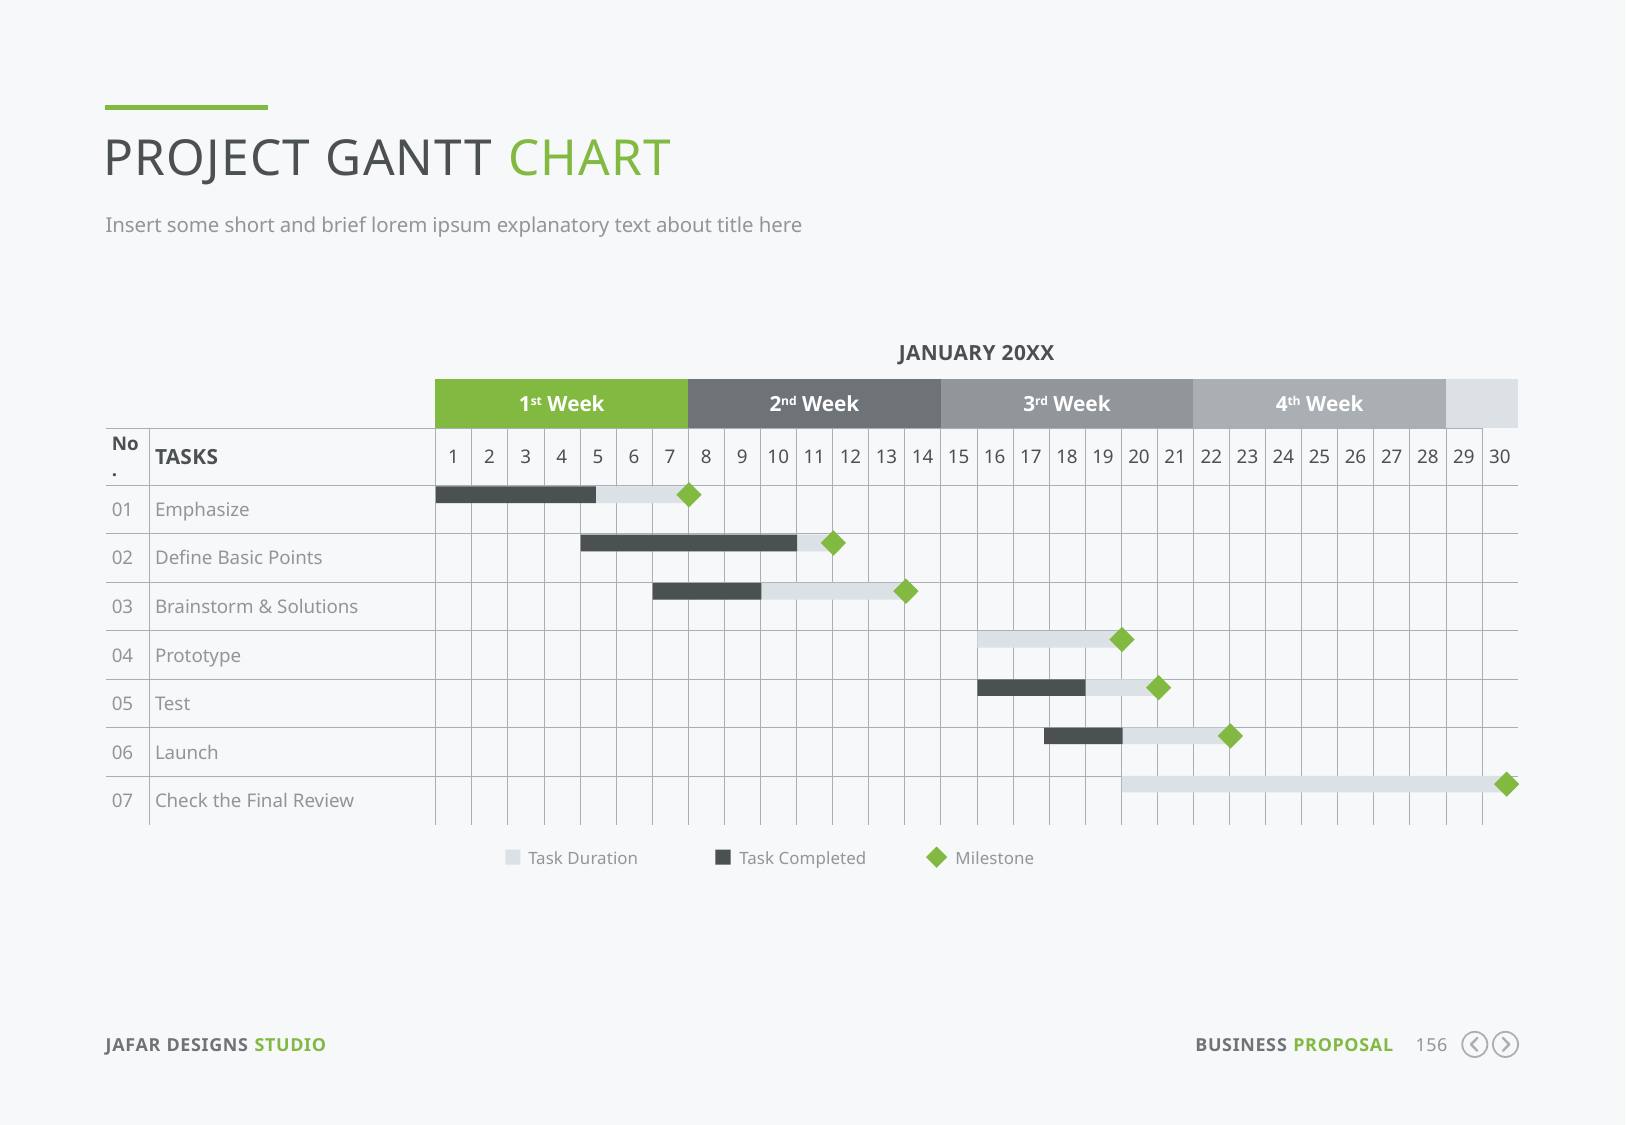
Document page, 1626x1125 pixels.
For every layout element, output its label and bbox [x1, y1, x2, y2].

table_cell [1302, 728, 1337, 775]
table_cell [106, 680, 149, 727]
table_cell [581, 680, 616, 727]
table_cell [941, 486, 977, 533]
table_cell [1447, 583, 1482, 630]
table_cell [905, 728, 940, 776]
table_cell [1050, 777, 1085, 825]
table_cell [150, 680, 435, 727]
table_cell [1410, 728, 1446, 775]
table_cell [106, 728, 149, 776]
table_cell [725, 631, 760, 679]
table_cell [472, 534, 507, 582]
table_cell [106, 631, 149, 679]
table_cell [581, 552, 616, 582]
text_box [580, 528, 848, 558]
table_cell [1086, 429, 1121, 485]
table_cell [1122, 745, 1157, 775]
table_cell [869, 728, 904, 776]
table_cell [106, 379, 1518, 485]
table_cell [1447, 680, 1482, 727]
table_cell [1447, 793, 1482, 825]
table_cell [978, 429, 1013, 485]
table_cell [1158, 745, 1193, 775]
table_cell [761, 429, 796, 485]
table_cell [1158, 583, 1193, 630]
table_cell [617, 583, 652, 630]
table_cell [761, 486, 796, 533]
table_cell [978, 777, 1013, 825]
table_cell [1050, 534, 1085, 582]
table_cell [106, 583, 149, 630]
table_cell [1230, 680, 1265, 727]
table_cell [1410, 631, 1446, 679]
table_cell [725, 552, 760, 582]
table_cell [1483, 680, 1518, 727]
table_cell [833, 486, 868, 533]
table_cell [941, 728, 977, 776]
table_cell [472, 583, 507, 630]
table_cell [1447, 534, 1482, 582]
table_cell [1050, 697, 1085, 727]
table_cell [1050, 649, 1085, 678]
table_cell [617, 777, 652, 825]
table_cell [1122, 583, 1157, 630]
table_cell [689, 552, 724, 582]
table_cell [1014, 429, 1049, 485]
table_cell [508, 728, 544, 776]
table_cell [1302, 429, 1337, 485]
table_cell [978, 534, 1013, 582]
table_cell [653, 680, 688, 727]
table_cell [150, 777, 435, 825]
table_cell [653, 601, 688, 630]
table_cell [1338, 728, 1373, 775]
table_cell [653, 777, 688, 825]
table_cell [1050, 486, 1085, 533]
table_cell [1338, 534, 1373, 582]
table_cell [797, 601, 832, 630]
table_cell [106, 429, 149, 485]
table_cell [833, 534, 868, 582]
table_cell [1050, 429, 1085, 485]
table_cell [653, 552, 688, 582]
table_cell [1266, 680, 1301, 727]
table_cell [833, 631, 868, 679]
table_cell [978, 583, 1013, 630]
table_cell [978, 486, 1013, 533]
table_cell [1410, 793, 1446, 825]
table_cell [761, 552, 796, 582]
table_cell [508, 504, 544, 533]
table_cell [1014, 728, 1049, 776]
table_cell [1158, 793, 1193, 825]
table_cell [1374, 583, 1409, 630]
table_cell [1302, 486, 1337, 533]
table_cell [1266, 631, 1301, 679]
table_cell [1302, 680, 1337, 727]
table_cell [1266, 534, 1301, 582]
table_cell [1194, 631, 1229, 679]
table_cell [1086, 534, 1121, 582]
table_cell [1086, 486, 1121, 533]
table_cell [1158, 631, 1193, 679]
table_cell [689, 680, 724, 727]
text_box [1043, 721, 1245, 751]
table_cell [1230, 728, 1265, 775]
table_cell [150, 728, 435, 776]
table_cell [978, 697, 1013, 727]
table_cell [761, 680, 796, 727]
table_cell [905, 631, 940, 679]
table_cell [1338, 631, 1373, 679]
table_cell [581, 583, 616, 630]
table_cell [941, 583, 977, 630]
table_cell [508, 429, 544, 485]
table_cell [1014, 486, 1049, 533]
table_cell [1338, 583, 1373, 630]
table_header [106, 325, 1518, 379]
table_cell [833, 728, 868, 776]
table_cell [1158, 534, 1193, 582]
table_cell [1410, 583, 1446, 630]
table_cell [1447, 486, 1482, 533]
table_cell [581, 504, 616, 533]
table_cell [689, 486, 724, 533]
table_cell [869, 429, 904, 485]
table_cell [508, 534, 544, 582]
table_cell [1266, 486, 1301, 533]
table_cell [833, 429, 868, 485]
table_cell [905, 680, 940, 727]
table_cell [545, 504, 580, 533]
table_cell [797, 486, 832, 533]
table_cell [1122, 486, 1157, 533]
table_cell [581, 429, 616, 485]
text_box [976, 625, 1137, 654]
table_cell [150, 486, 435, 533]
table_cell [869, 777, 904, 825]
text_box [739, 843, 904, 869]
table_cell [617, 631, 652, 679]
table_cell [508, 680, 544, 727]
table_cell [1447, 728, 1482, 775]
table_cell [905, 429, 940, 485]
table_cell [905, 486, 940, 533]
table_cell [1122, 429, 1157, 485]
table_cell [1086, 697, 1121, 727]
table_cell [1483, 728, 1518, 776]
table_cell [1194, 429, 1229, 485]
table_cell [761, 728, 796, 776]
table_cell [1014, 649, 1049, 678]
table_cell [689, 777, 724, 825]
table_cell [1410, 429, 1446, 485]
table_cell [1266, 728, 1301, 775]
table_cell [472, 504, 507, 533]
table_cell [1158, 680, 1193, 727]
table_cell [150, 583, 435, 630]
text_box [976, 673, 1173, 702]
table_cell [1230, 534, 1265, 582]
table_cell [1158, 429, 1193, 485]
table_cell [761, 777, 796, 825]
table_cell [436, 429, 471, 485]
table_cell [1122, 631, 1157, 678]
table_cell [1194, 534, 1229, 582]
table_cell [869, 534, 904, 582]
table_cell [106, 534, 149, 582]
table_cell [653, 504, 688, 533]
table_cell [1122, 697, 1157, 727]
table_cell [1483, 583, 1518, 630]
table_cell [1086, 649, 1121, 678]
table_cell [1230, 429, 1265, 485]
table_cell [436, 728, 471, 776]
table_cell [653, 728, 688, 776]
table_cell [1014, 777, 1049, 825]
table_cell [1086, 745, 1121, 776]
table_cell [545, 631, 580, 679]
table_cell [1122, 793, 1157, 825]
table_cell [1338, 429, 1373, 485]
table_cell [797, 777, 832, 825]
table_cell [869, 486, 904, 533]
table_cell [941, 429, 977, 485]
table_cell [508, 777, 544, 825]
table_cell [150, 631, 435, 679]
table_cell [617, 429, 652, 485]
table_cell [869, 631, 904, 679]
table_cell [1266, 793, 1301, 825]
table_cell [797, 680, 832, 727]
table_cell [436, 504, 471, 533]
table_cell [1194, 793, 1229, 825]
table_cell [869, 601, 904, 630]
text_box [714, 849, 732, 866]
table_cell [617, 552, 652, 582]
table_cell [106, 486, 149, 533]
table_cell [150, 534, 435, 582]
table_cell [1194, 486, 1229, 533]
table_cell [1374, 534, 1409, 582]
table_cell [869, 680, 904, 727]
table_cell [797, 429, 832, 485]
table_cell [545, 534, 580, 582]
table_cell [1194, 745, 1229, 775]
table_cell [1230, 486, 1265, 533]
table_cell [1374, 793, 1409, 825]
table_cell [1338, 793, 1373, 825]
table_cell [1014, 534, 1049, 582]
table_cell [905, 777, 940, 825]
table_cell [941, 534, 977, 582]
table_cell [978, 649, 1013, 678]
table_cell [1014, 583, 1049, 630]
table_cell [941, 631, 977, 679]
list [105, 209, 1519, 241]
table_cell [761, 601, 796, 630]
table_cell [472, 680, 507, 727]
table_cell [905, 534, 940, 582]
list [103, 125, 1518, 188]
table_cell [1302, 583, 1337, 630]
table_cell [1086, 777, 1121, 825]
table_cell [1230, 631, 1265, 679]
table_cell [1338, 486, 1373, 533]
table_cell [545, 429, 580, 485]
table_cell [1483, 534, 1518, 582]
table_cell [472, 777, 507, 825]
table_cell [1483, 788, 1518, 825]
table_cell [1374, 631, 1409, 679]
table_cell [1302, 793, 1337, 825]
table_cell [653, 429, 688, 485]
table_cell [472, 631, 507, 679]
table_cell [436, 680, 471, 727]
table_cell [1410, 534, 1446, 582]
table_cell [1447, 429, 1482, 485]
table_cell [797, 728, 832, 776]
table_cell [978, 728, 1013, 776]
table_cell [905, 583, 940, 630]
table_cell [1302, 534, 1337, 582]
table_cell [472, 429, 507, 485]
text_box [528, 843, 693, 869]
table_cell [1050, 745, 1085, 776]
table_cell [1483, 631, 1518, 679]
text_box [435, 480, 704, 509]
table_cell [833, 777, 868, 825]
text_box [924, 845, 949, 870]
table_cell [150, 429, 435, 485]
table_cell [725, 429, 760, 485]
table_cell [436, 583, 471, 630]
table_cell [1158, 486, 1193, 533]
table_cell [1374, 486, 1409, 533]
table_cell [689, 429, 724, 485]
table_cell [725, 777, 760, 825]
table_cell [1086, 583, 1121, 630]
table_cell [1266, 429, 1301, 485]
table_cell [725, 728, 760, 776]
table_cell [106, 777, 149, 825]
table_cell [833, 680, 868, 727]
table_cell [617, 728, 652, 776]
table_cell [797, 552, 832, 582]
table_cell [941, 680, 977, 727]
table_cell [617, 680, 652, 727]
table_cell [689, 601, 724, 630]
table_cell [1302, 631, 1337, 679]
table_cell [581, 631, 616, 679]
text_box [955, 843, 1120, 869]
table_cell [545, 728, 580, 776]
table_cell [1194, 680, 1229, 727]
table_cell [941, 777, 977, 825]
table_cell [617, 504, 652, 533]
table_cell [508, 583, 544, 630]
table_cell [761, 631, 796, 679]
table_cell [545, 777, 580, 825]
table_cell [436, 534, 471, 582]
table_cell [1410, 486, 1446, 533]
table_cell [1194, 583, 1229, 630]
table_cell [1410, 680, 1446, 727]
table_cell [1230, 793, 1265, 825]
table_cell [472, 728, 507, 776]
text_box [652, 577, 921, 606]
table_cell [1266, 583, 1301, 630]
table_cell [689, 631, 724, 679]
table_cell [436, 631, 471, 679]
table_cell [1374, 680, 1409, 727]
table_cell [833, 601, 868, 630]
table_cell [1374, 429, 1409, 485]
table_cell [1230, 583, 1265, 630]
table_cell [1014, 697, 1049, 727]
table_cell [797, 631, 832, 679]
table_cell [508, 631, 544, 679]
text_box [1121, 770, 1521, 799]
table_cell [725, 486, 760, 533]
table_cell [545, 680, 580, 727]
table_cell [1374, 728, 1409, 775]
table_cell [436, 777, 471, 825]
table_cell [653, 631, 688, 679]
table_cell [725, 601, 760, 630]
table_cell [725, 680, 760, 727]
table_cell [581, 728, 616, 776]
table_cell [1050, 583, 1085, 630]
text_box [504, 849, 521, 866]
table_cell [689, 728, 724, 776]
table_cell [1447, 631, 1482, 679]
table_cell [581, 777, 616, 825]
table_cell [1483, 486, 1518, 533]
table_cell [1338, 680, 1373, 727]
table_cell [545, 583, 580, 630]
table_cell [1122, 534, 1157, 582]
